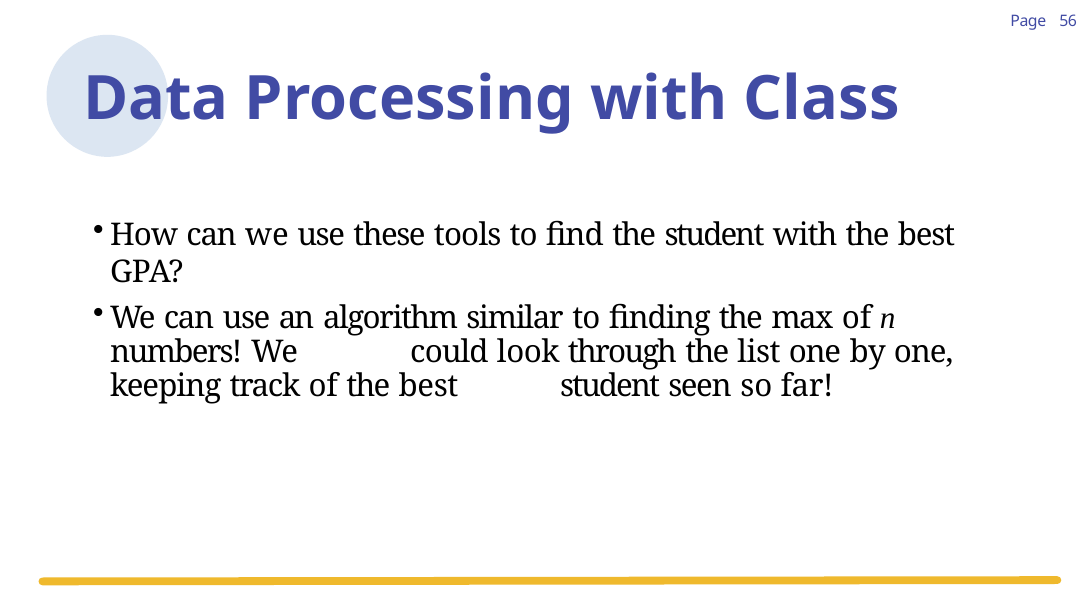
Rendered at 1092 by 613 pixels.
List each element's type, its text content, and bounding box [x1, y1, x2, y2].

text_box 56 [1043, 10, 1086, 32]
text_box Data Processing with Class [173, 58, 959, 133]
text_box How can we use these tools to find the student with the best GPA? We can use an algorithm similar to finding the max of n numbers! We could look through the list one by one, keeping track of the best student seen so far! [91, 203, 1001, 403]
text_box Page [1010, 10, 1069, 30]
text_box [46, 34, 169, 158]
